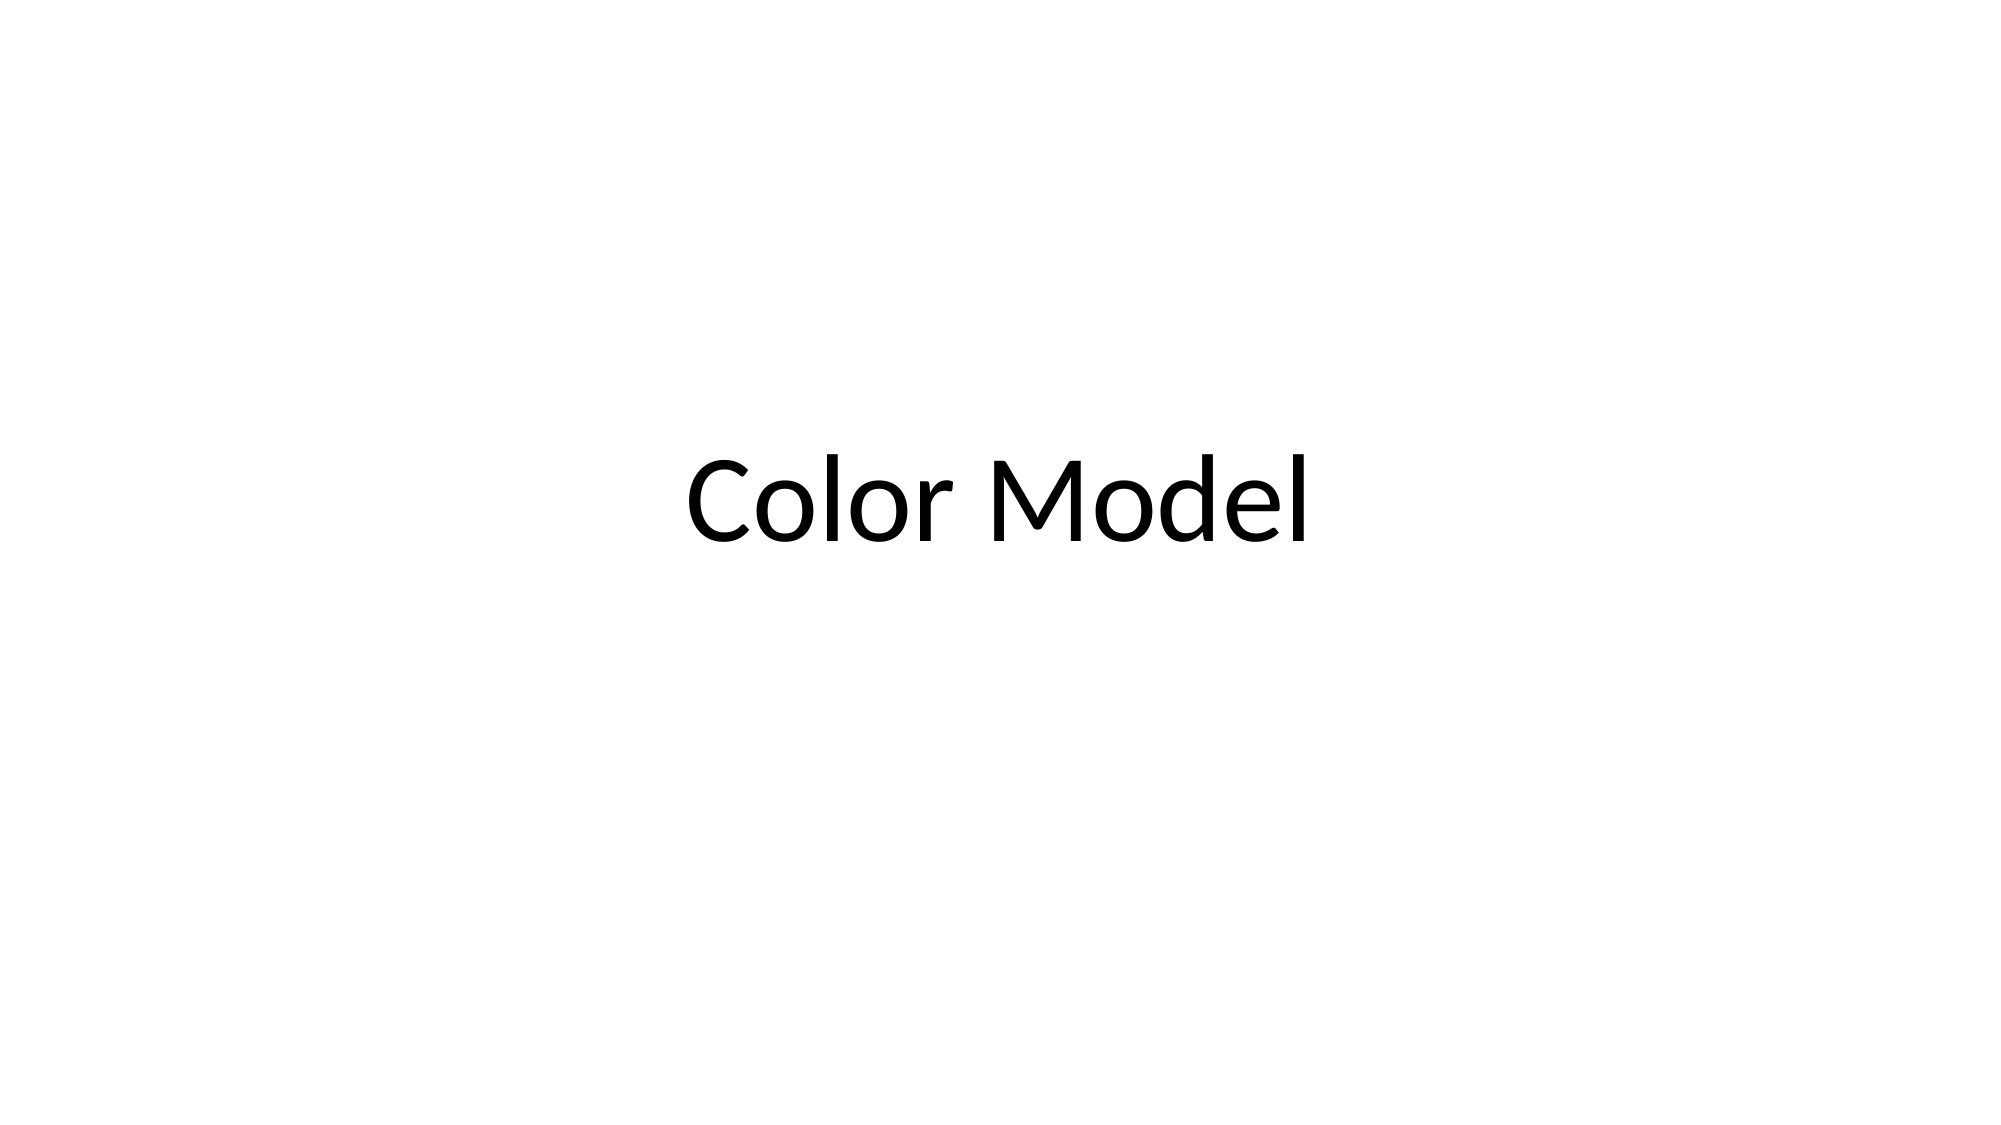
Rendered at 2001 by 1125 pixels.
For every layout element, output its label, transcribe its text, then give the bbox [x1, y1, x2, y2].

title Color Model [249, 184, 1750, 576]
